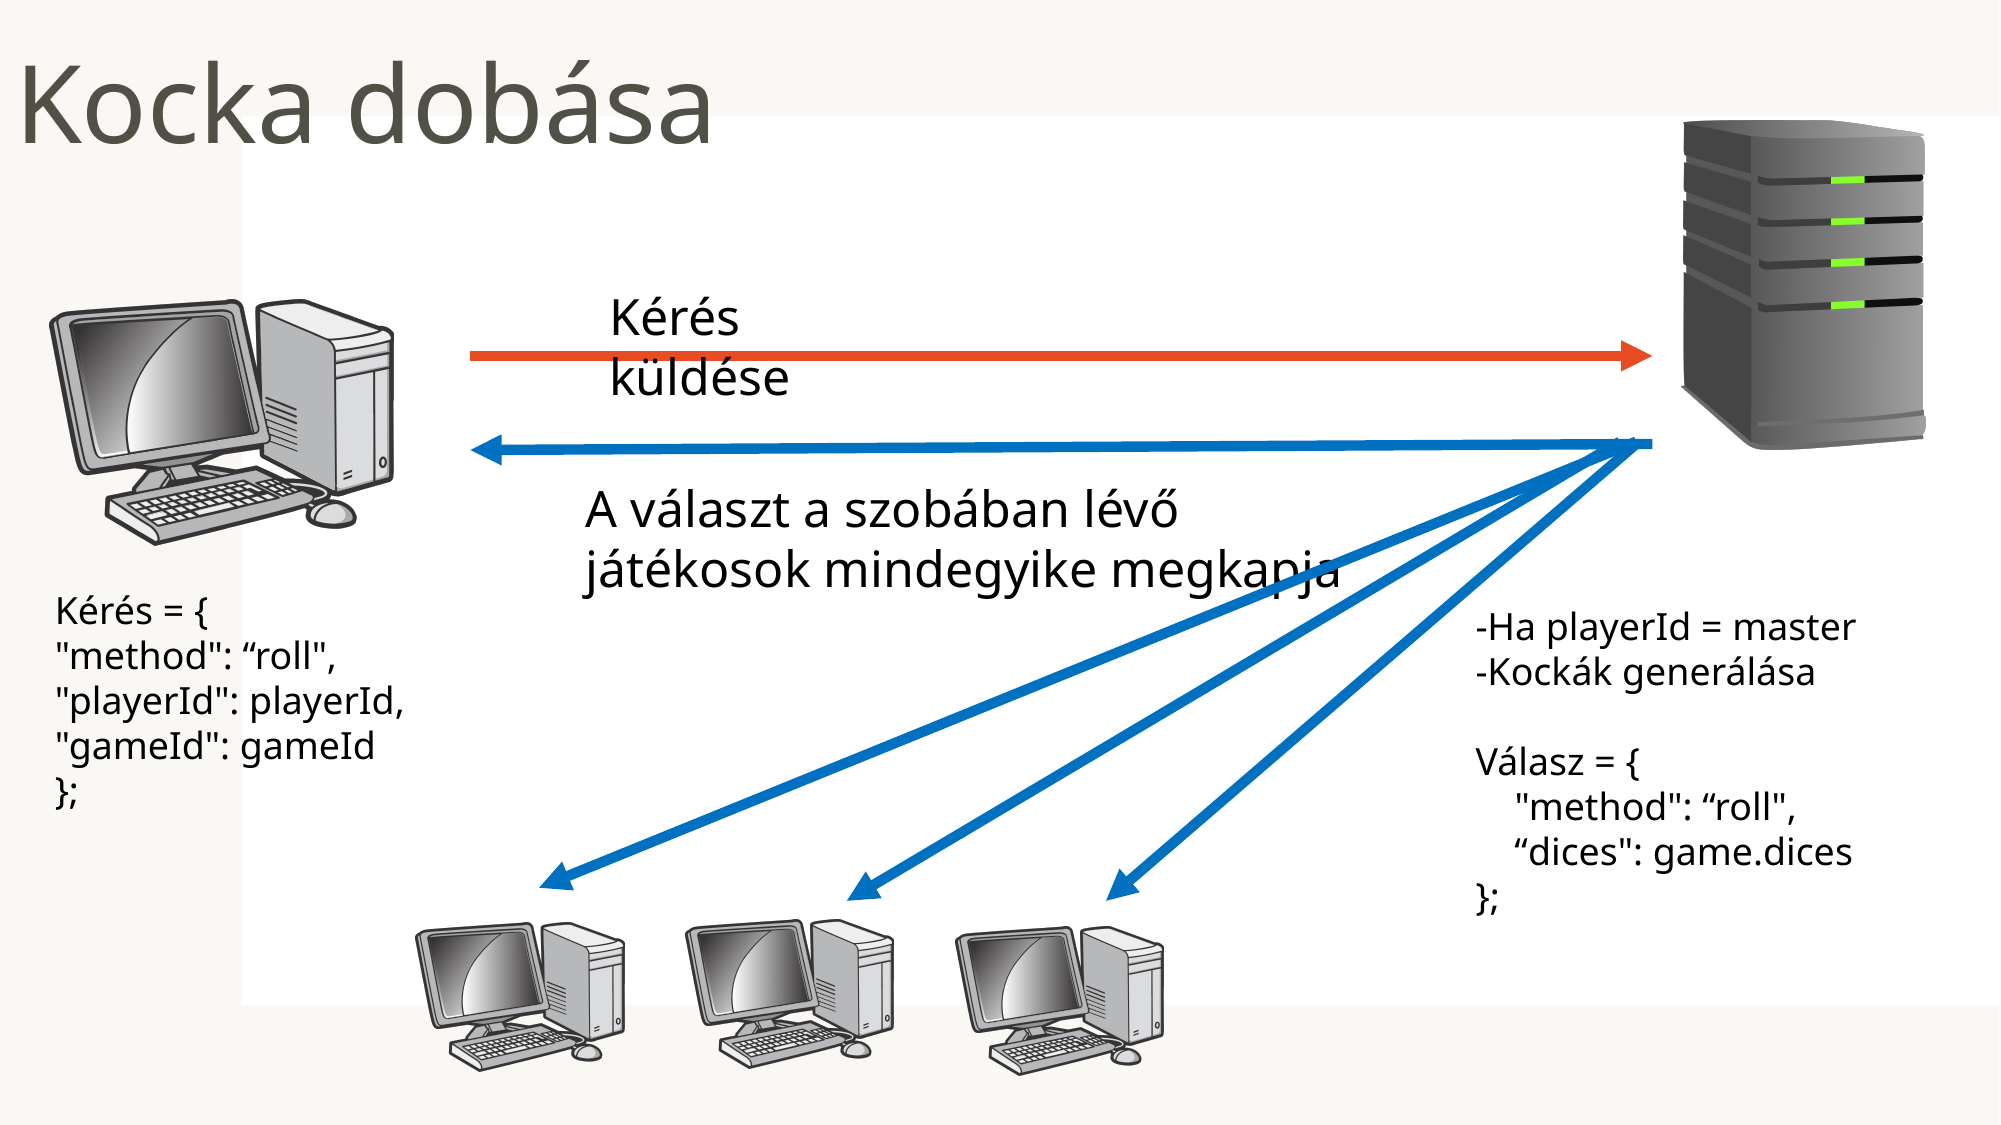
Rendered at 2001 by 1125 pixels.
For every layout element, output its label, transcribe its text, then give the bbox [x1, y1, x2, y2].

picture [1681, 120, 1926, 451]
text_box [539, 441, 846, 888]
picture [954, 926, 1164, 1076]
picture [685, 919, 894, 1069]
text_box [846, 441, 1620, 901]
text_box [1106, 443, 1637, 901]
text_box Kérés = { "method": “roll", "playerId": playerId, "gameId": gameId }; [39, 579, 520, 820]
text_box Kérés küldése [594, 277, 935, 355]
picture [49, 299, 394, 546]
picture [415, 922, 625, 1072]
text_box -Ha playerId = master -Kockák generálása Válasz = { "method": “roll", “dices": game.dices }; [1460, 595, 2000, 926]
title Kocka dobása [0, 0, 1730, 218]
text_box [1637, 443, 1653, 451]
text_box Kérés küldése [594, 356, 935, 413]
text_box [470, 443, 539, 451]
